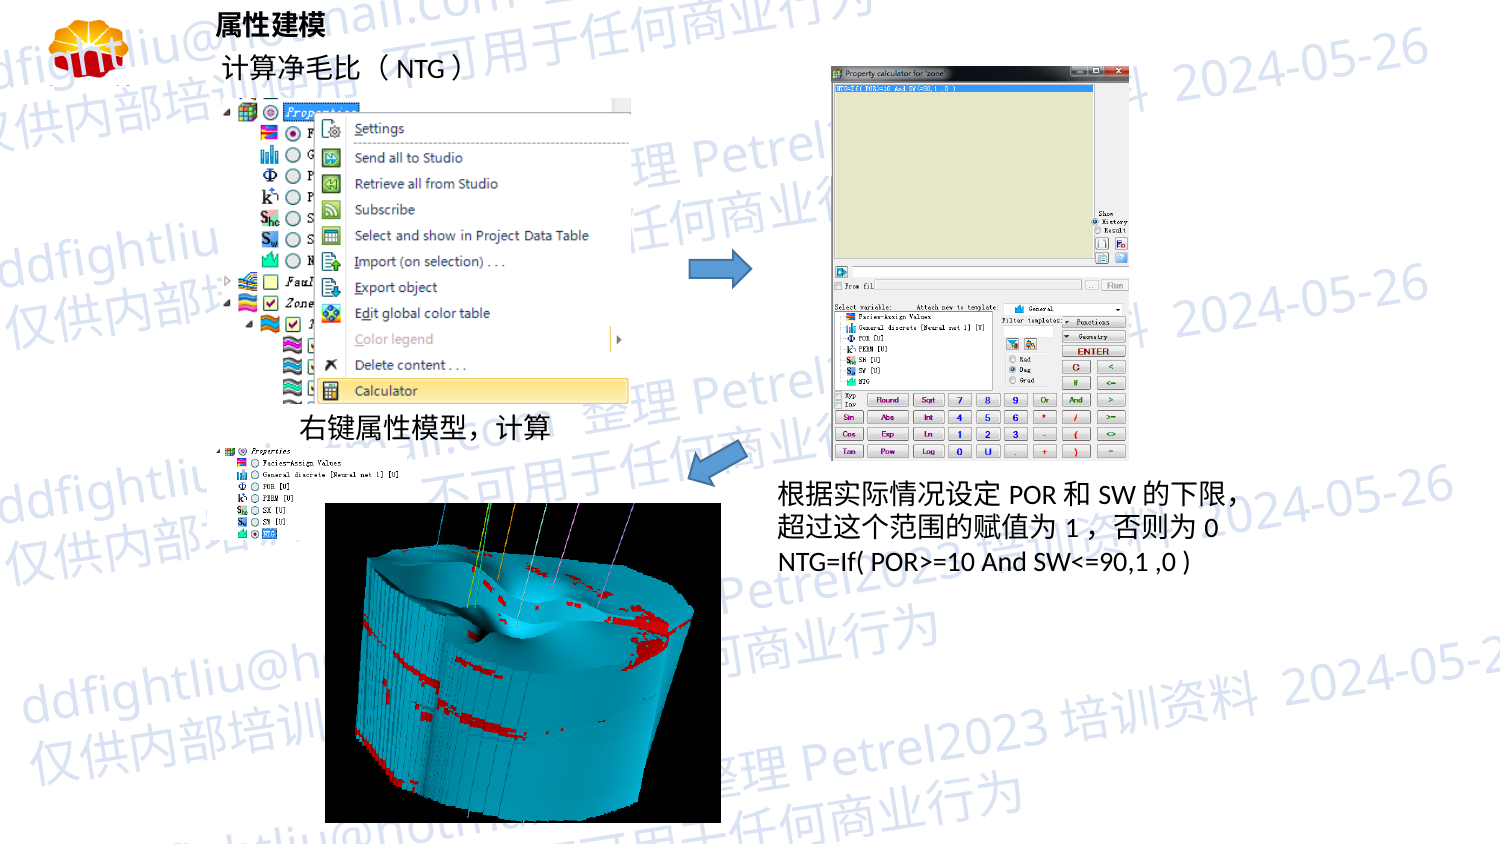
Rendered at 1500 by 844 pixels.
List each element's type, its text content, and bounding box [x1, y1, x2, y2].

picture [53, 55, 68, 76]
picture [831, 66, 1129, 461]
picture [39, 19, 134, 86]
text_box [687, 439, 749, 487]
text_box 根据实际情况设定POR和SW的下限，超过这个范围的赋值为1，否则为0 NTG=If( POR>=10 And SW<=90,1 ,0 ) [763, 468, 1256, 585]
picture [222, 98, 631, 404]
text_box 计算净毛比（NTG） [207, 43, 1320, 92]
text_box [688, 248, 753, 290]
text_box 属性建模 [200, 0, 479, 49]
text_box 右键属性模型，计算 [284, 404, 594, 452]
picture [207, 448, 721, 823]
